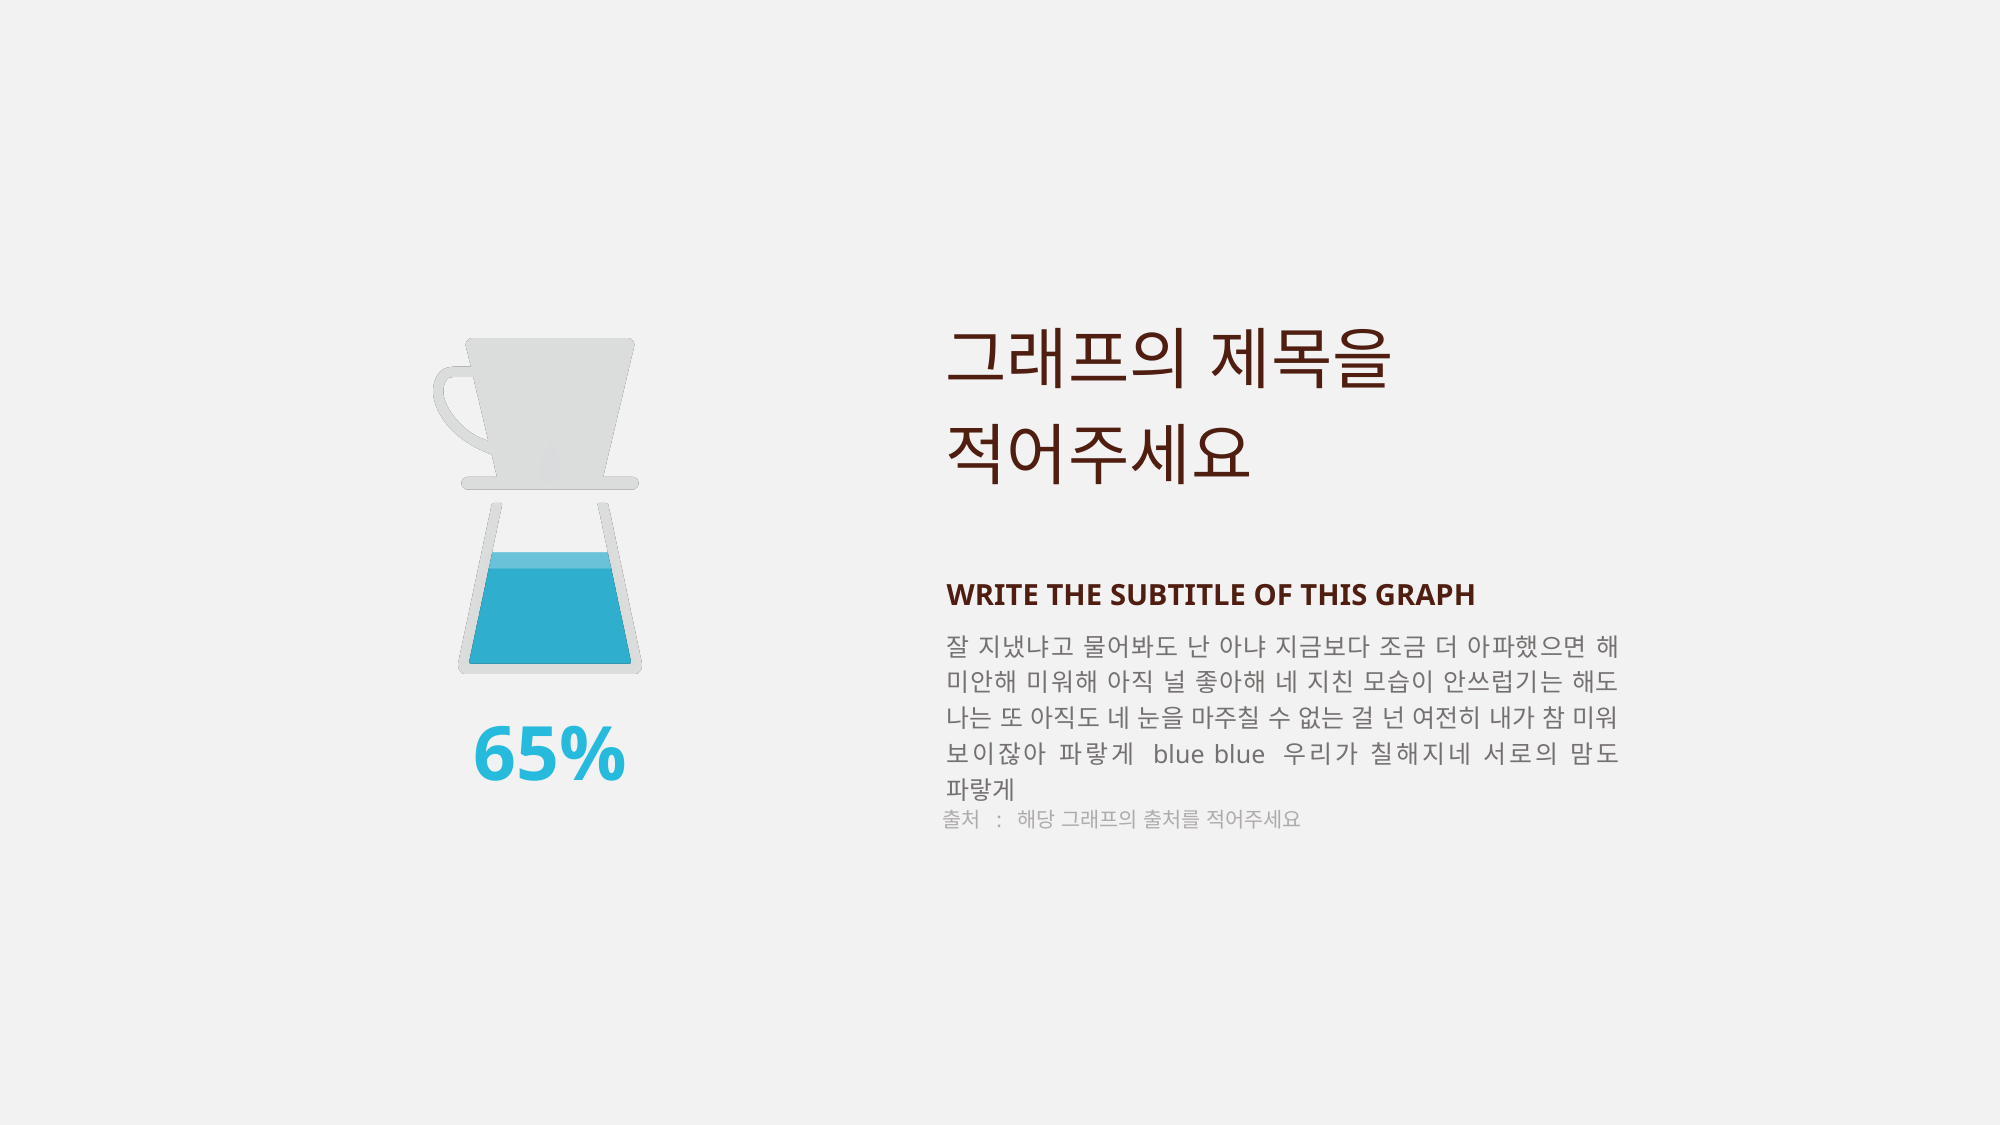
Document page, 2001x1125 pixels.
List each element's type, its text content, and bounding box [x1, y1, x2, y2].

text_box 출처 : 해당 그래프의 출처를 적어주세요 [927, 794, 1316, 839]
text_box WRITE THE SUBTITLE OF THIS GRAPH [931, 561, 1635, 617]
picture [433, 338, 642, 674]
text_box 잘 지냈냐고 물어봐도 난 아냐 지금보다 조금 더 아파했으면 해 미안해 미워해 아직 널 좋아해 네 지친 모습이 안쓰럽기는 해도 나는 또 아직도 네 눈을 마주칠 수 없는 걸 넌 여전히 내가 참 미워 보이잖아 파랗게 blue blue 우리가 칠해지네 서로의 맘도 파랗게 [931, 617, 1635, 812]
text_box 그래프의 제목을 적어주세요 [930, 293, 1410, 501]
text_box 65% [459, 697, 643, 803]
